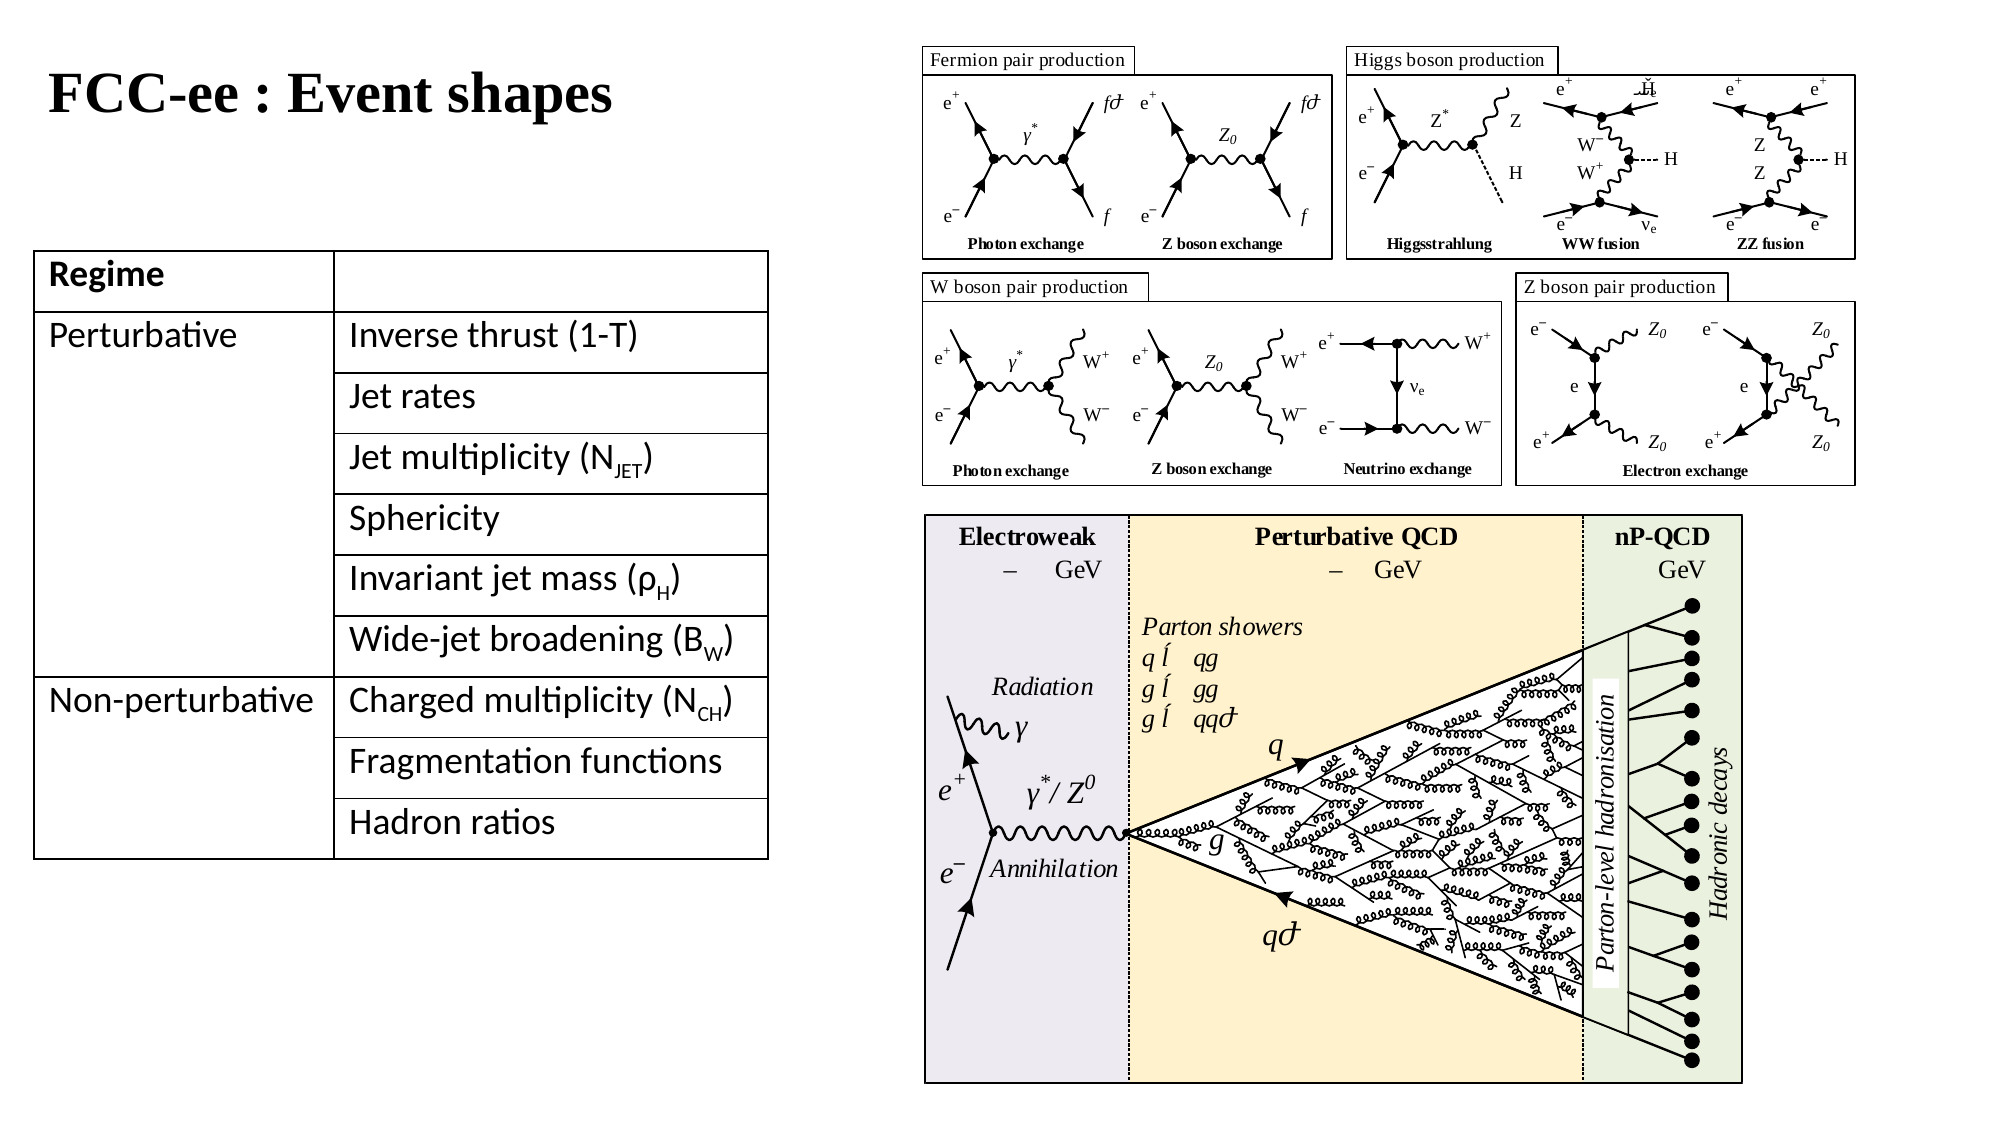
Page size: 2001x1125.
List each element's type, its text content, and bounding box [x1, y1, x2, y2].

table_header [335, 252, 767, 311]
table_cell Invariant jet mass (ρH) [335, 556, 767, 615]
table_cell Jet multiplicity (NJET) [335, 434, 767, 493]
table_cell Sphericity [335, 495, 767, 554]
table_cell Charged multiplicity (NCH) [335, 678, 767, 737]
table_cell Non-perturbative [35, 678, 333, 858]
table_header Regime [35, 252, 333, 311]
table_cell Jet rates [335, 374, 767, 433]
table_cell Hadron ratios [335, 799, 767, 858]
table_cell Fragmentation functions [335, 738, 767, 798]
table_cell Inverse thrust (1-T) [335, 313, 767, 372]
table_cell Perturbative [35, 313, 333, 676]
title FCC-ee : Event shapes [33, 30, 1971, 157]
picture [917, 509, 1746, 1085]
table_cell Wide-jet broadening (BW) [335, 617, 767, 676]
picture [917, 40, 1859, 489]
